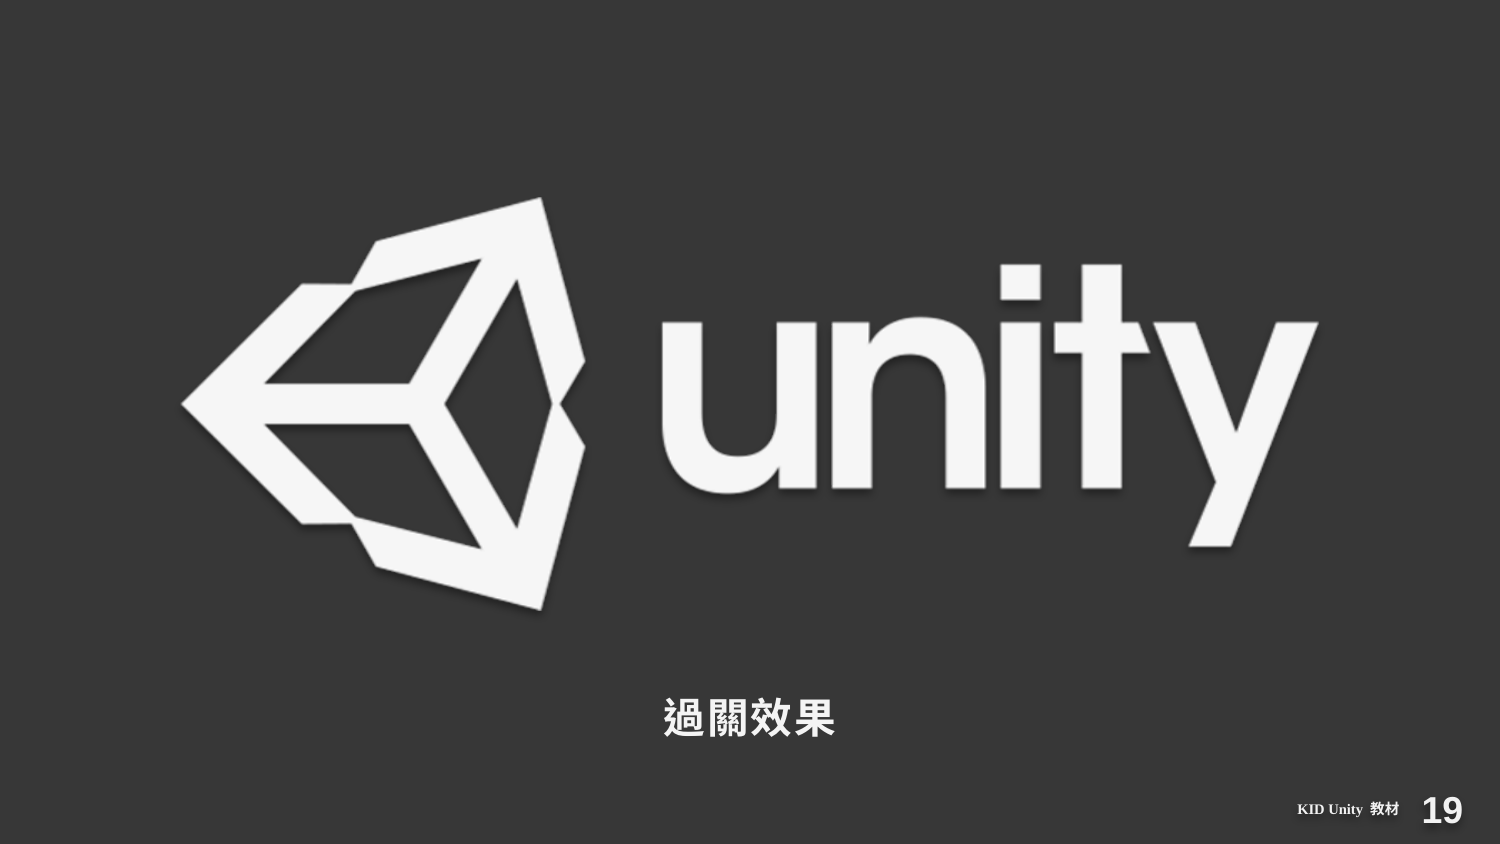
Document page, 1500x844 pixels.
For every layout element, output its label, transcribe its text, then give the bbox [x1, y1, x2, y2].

picture [161, 197, 1339, 611]
slide_number 19 [1128, 786, 1478, 832]
text_box 過關效果 [74, 622, 1425, 812]
